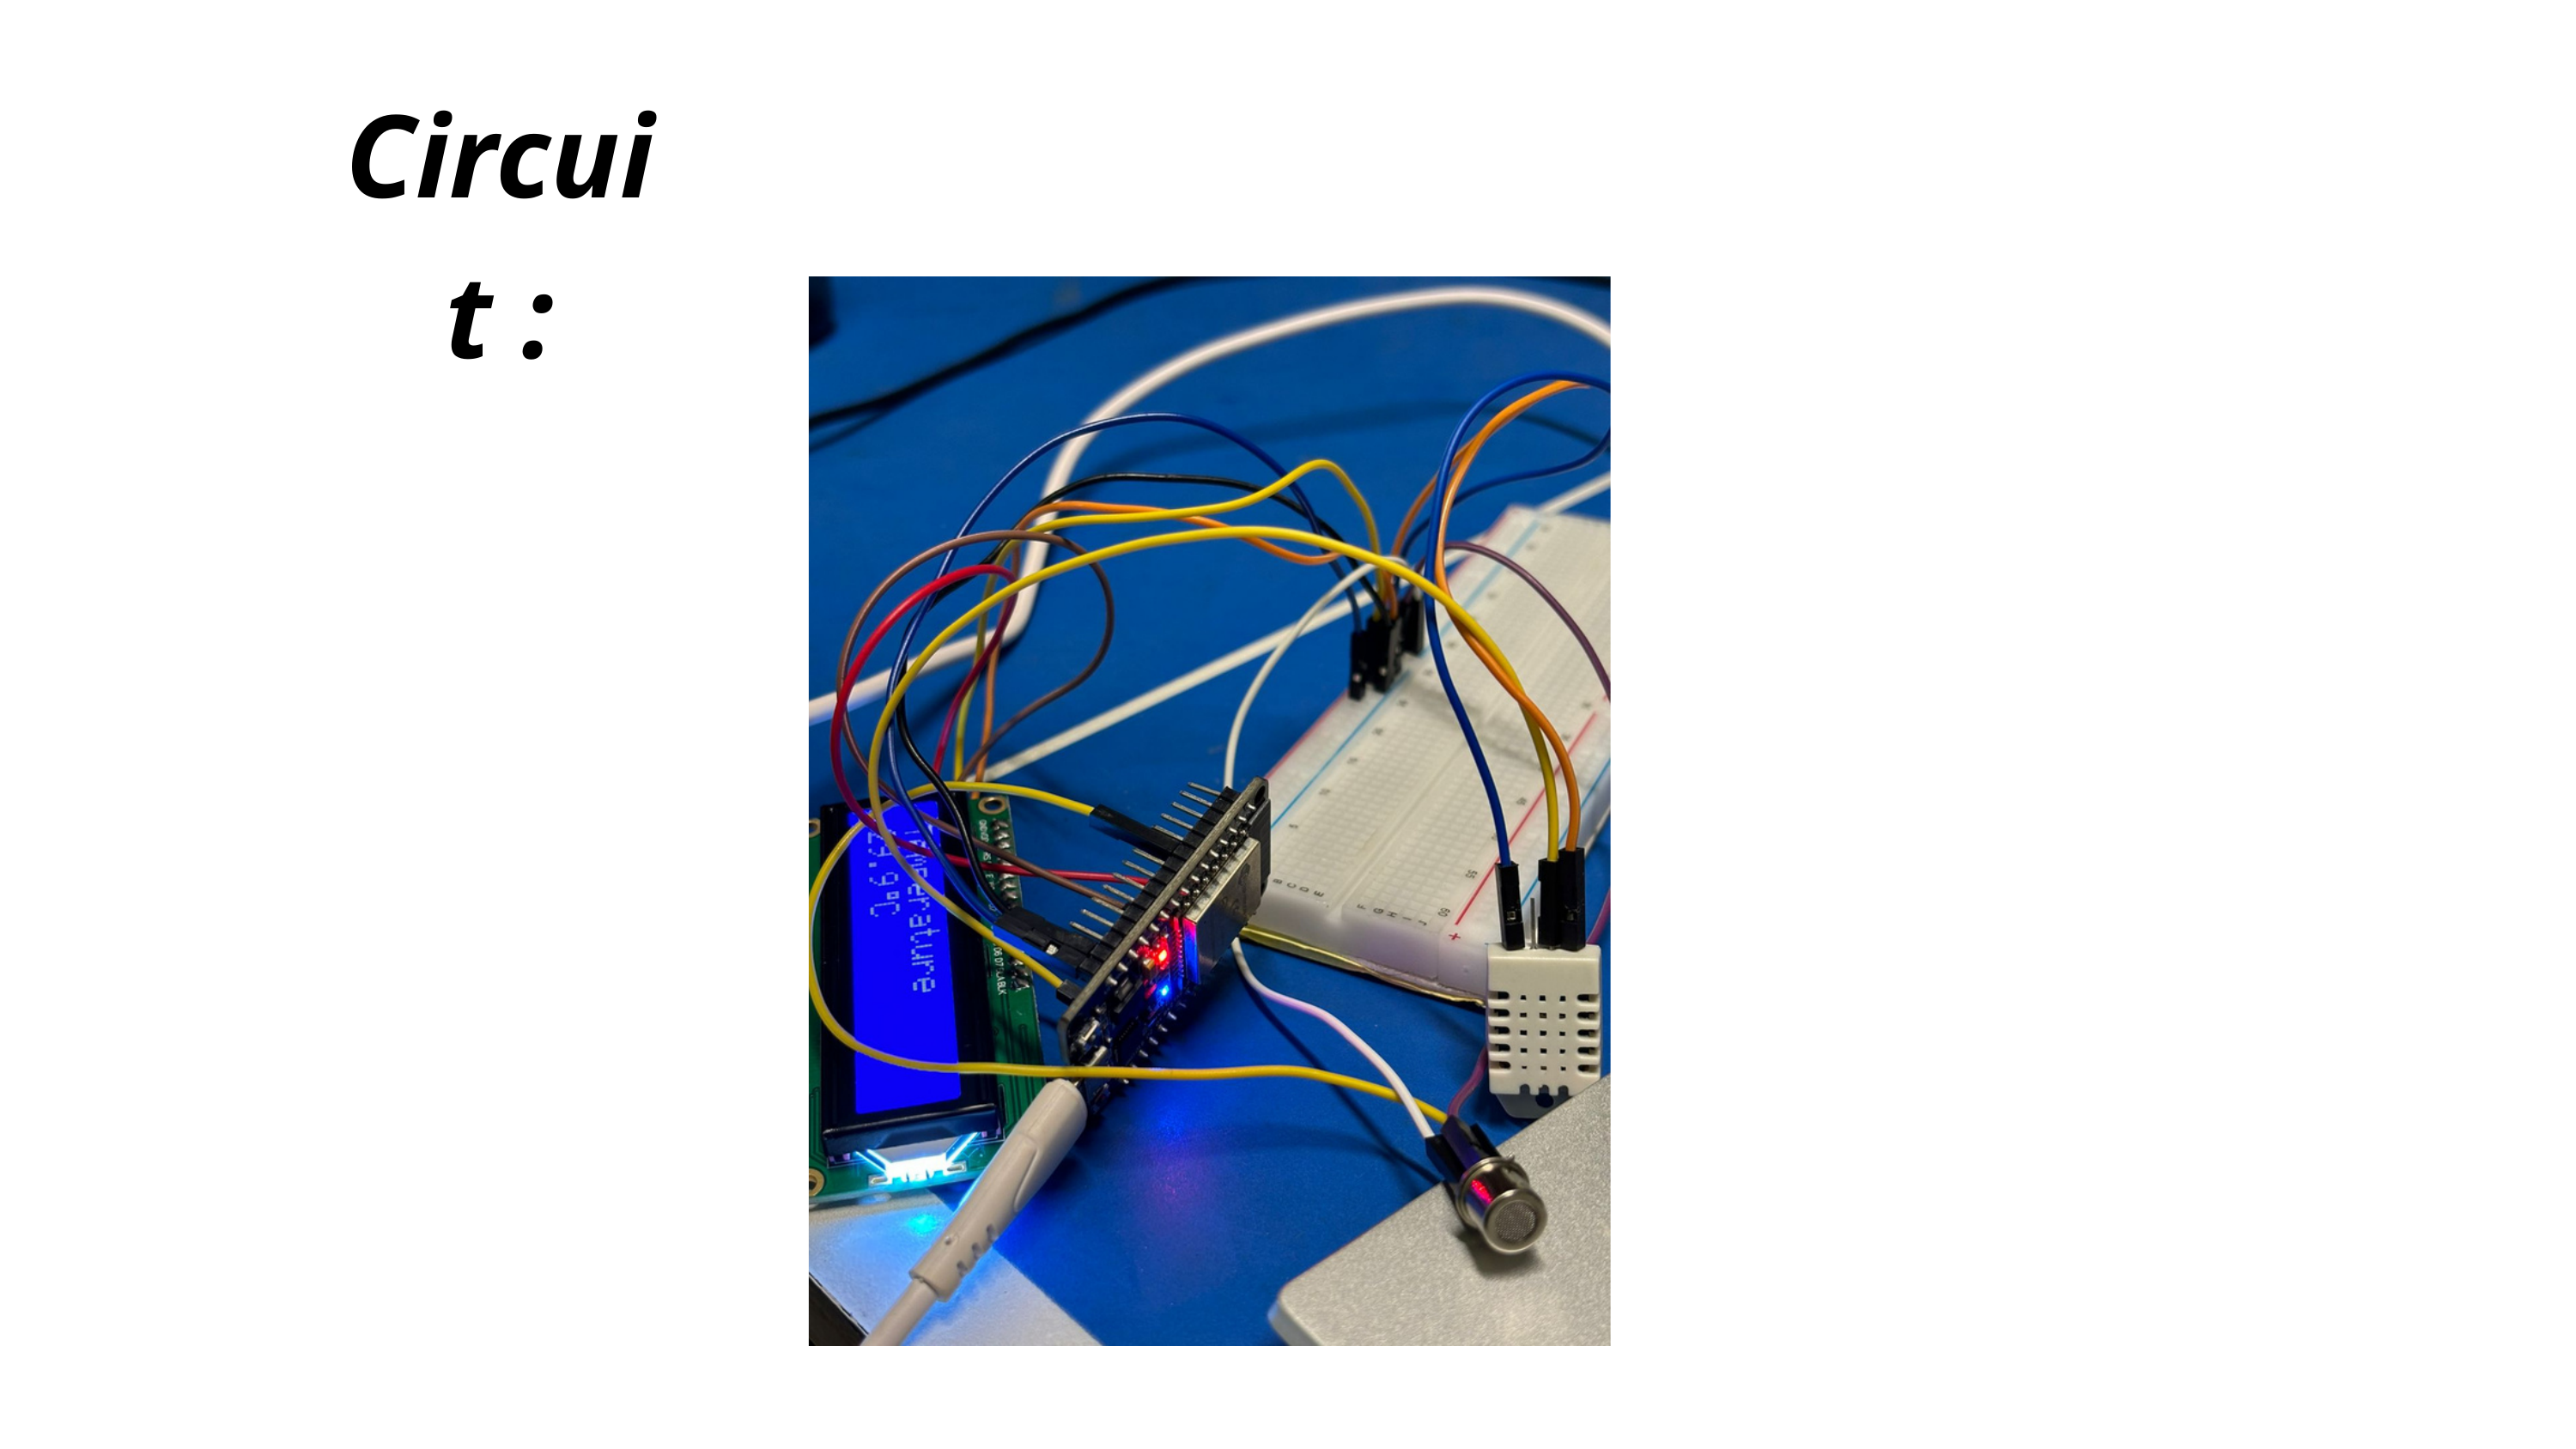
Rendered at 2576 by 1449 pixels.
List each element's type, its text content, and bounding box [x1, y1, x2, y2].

text_box Circuit : [328, 60, 672, 381]
text_box [808, 276, 1611, 1346]
